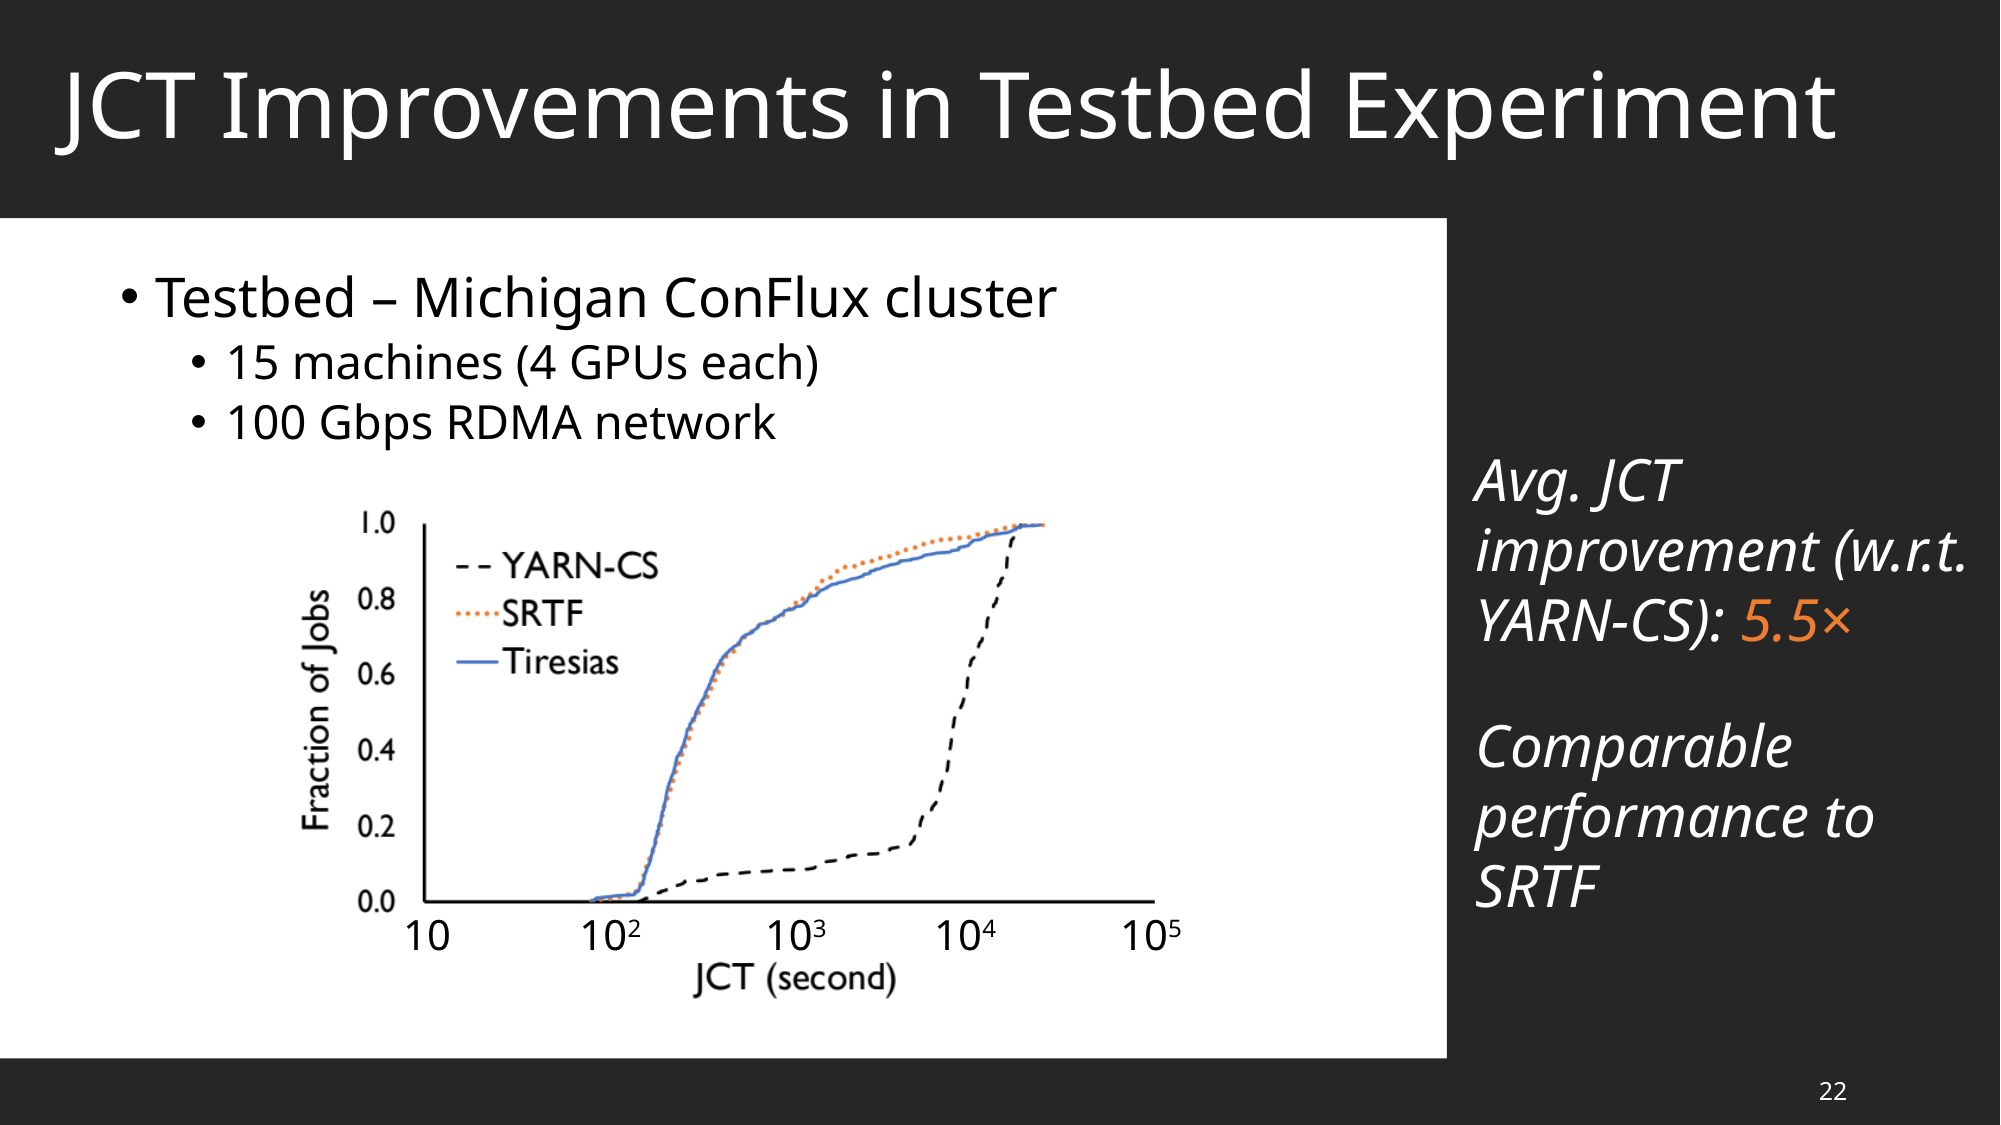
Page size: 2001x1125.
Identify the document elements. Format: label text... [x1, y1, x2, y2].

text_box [390, 901, 1212, 967]
text_box Testbed – Michigan ConFlux cluster 15 machines (4 GPUs each) 100 Gbps RDMA network [104, 262, 1074, 466]
text_box JCT Improvements in Testbed Experiment [0, 0, 2000, 219]
text_box Comparable performance to SRTF [1461, 702, 1987, 927]
text_box [0, 1058, 2000, 1125]
text_box [1446, 217, 2000, 1061]
text_box Avg. JCT improvement (w.r.t. YARN-CS): 5.5× [1461, 435, 1987, 661]
text_box 21 [1412, 1062, 1863, 1123]
picture [299, 510, 1200, 1000]
